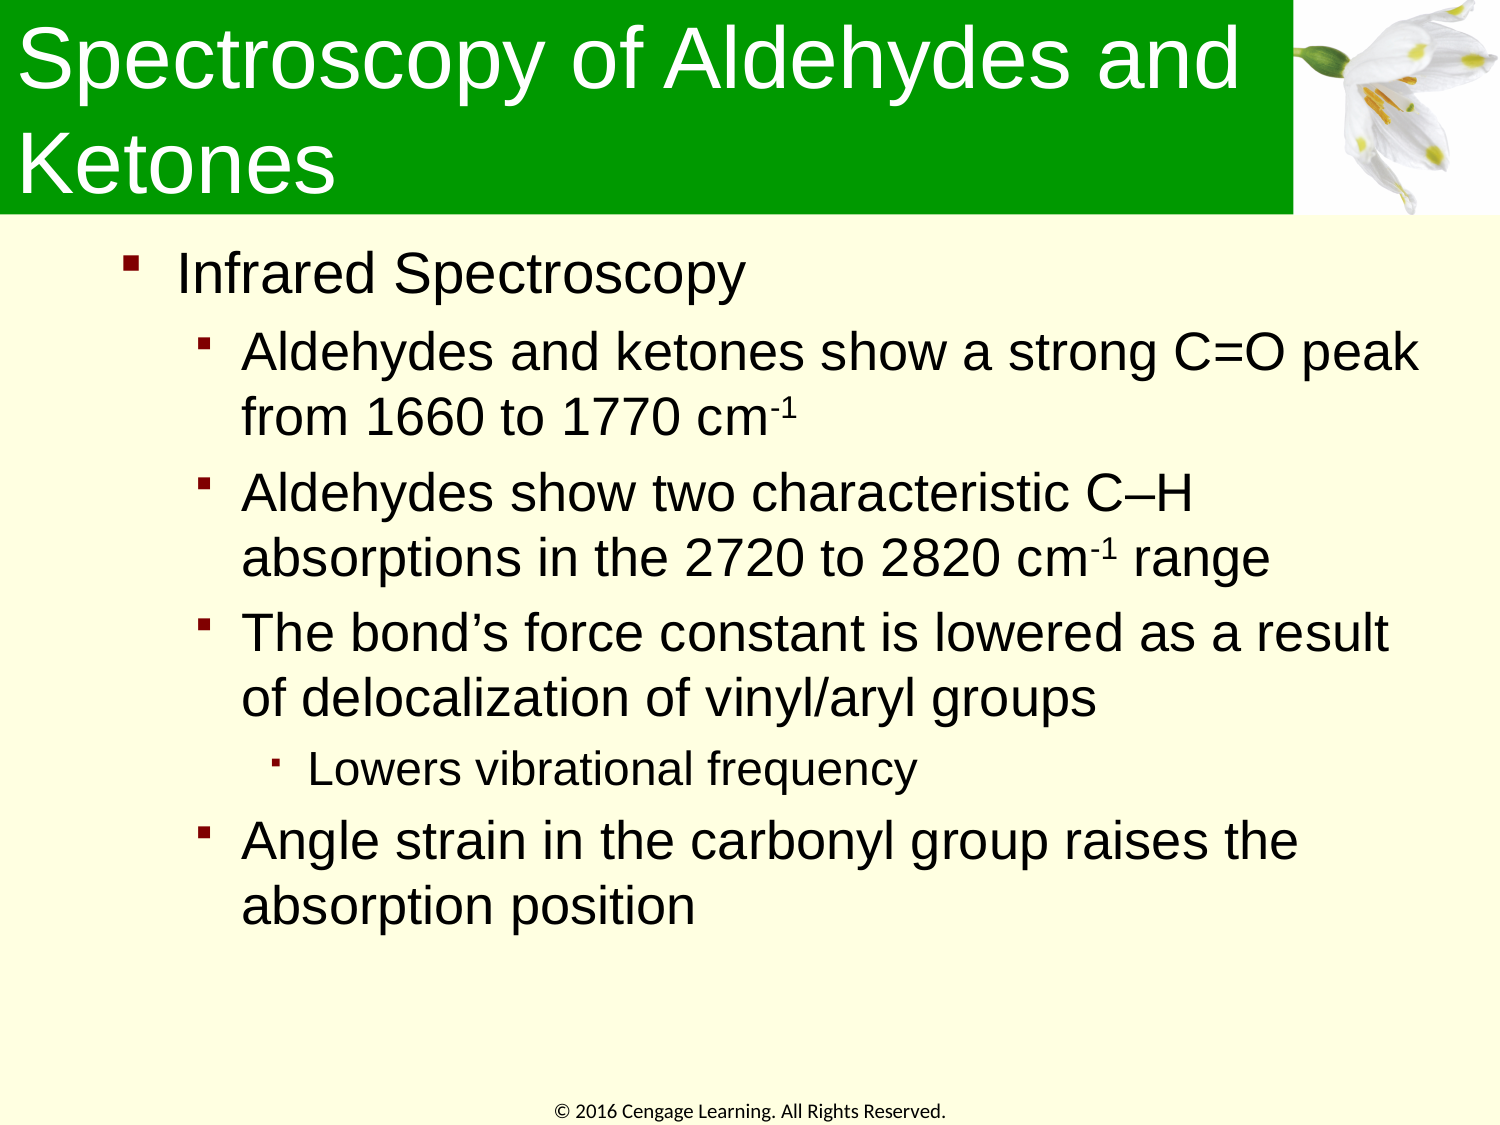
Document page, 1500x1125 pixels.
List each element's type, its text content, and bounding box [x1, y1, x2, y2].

title Spectroscopy of Aldehydes and Ketones [0, 0, 1288, 213]
list Infrared Spectroscopy Aldehydes and ketones show a strong C=O peak from 1660 to 1770 cm-1 Aldehydes show two characteristic C–H absorptions in the 2720 to 2820 cm-1 range The bond’s force constant is lowered as a result of delocalization of vinyl/aryl groups Lowers vibrational frequency Angle strain in the carbonyl group raises the absorption position [103, 227, 1450, 1065]
picture [1293, 0, 1500, 215]
